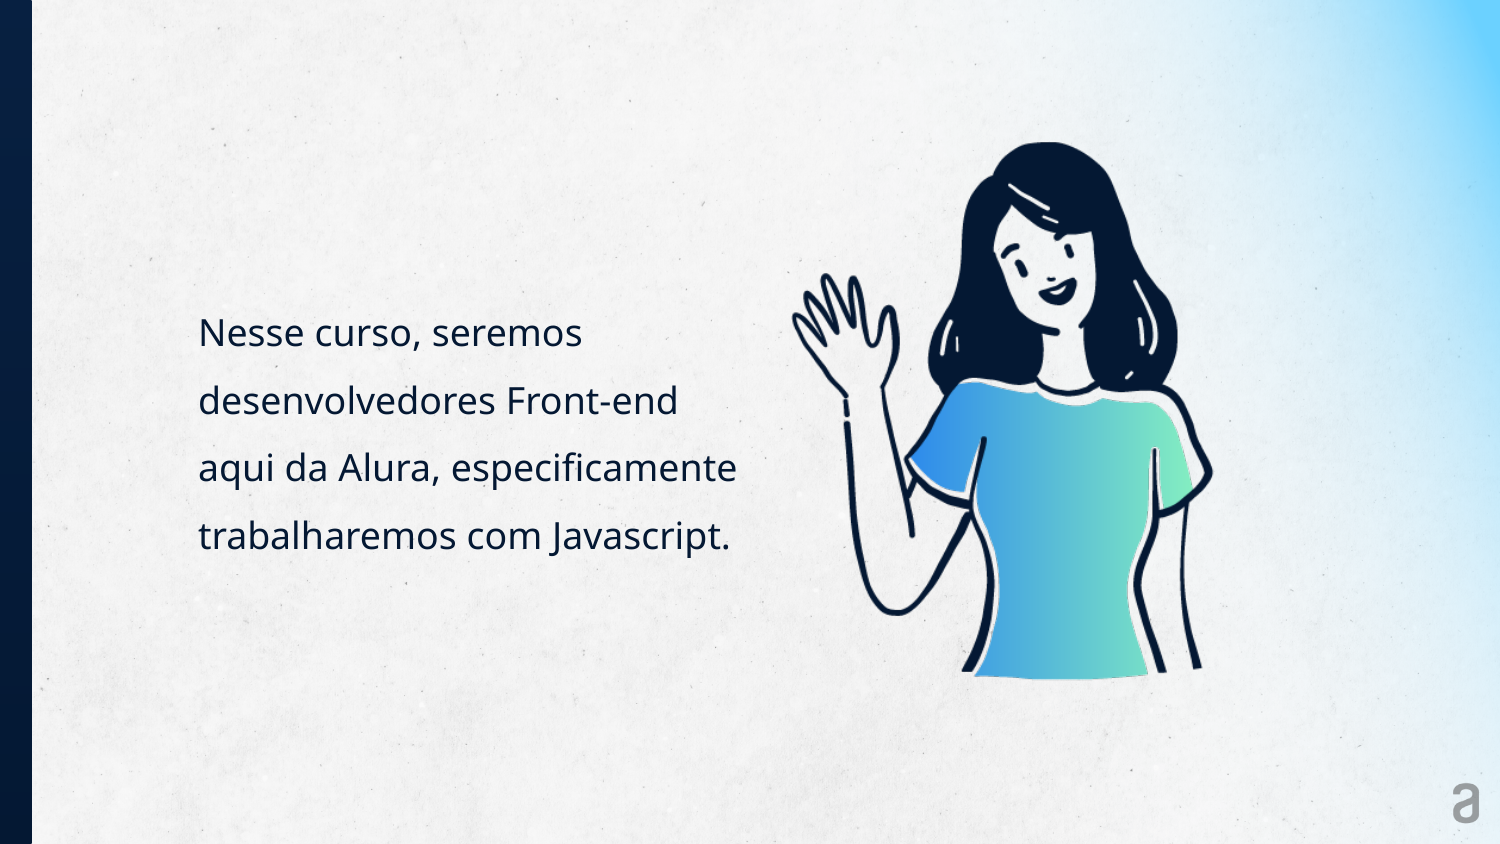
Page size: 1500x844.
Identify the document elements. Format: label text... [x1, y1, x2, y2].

text_box [0, 0, 32, 844]
picture [32, 0, 1500, 844]
text_box Nesse curso, seremos desenvolvedores Front-end aqui da Alura, especificamente trabalharemos com Javascript. [183, 225, 759, 618]
